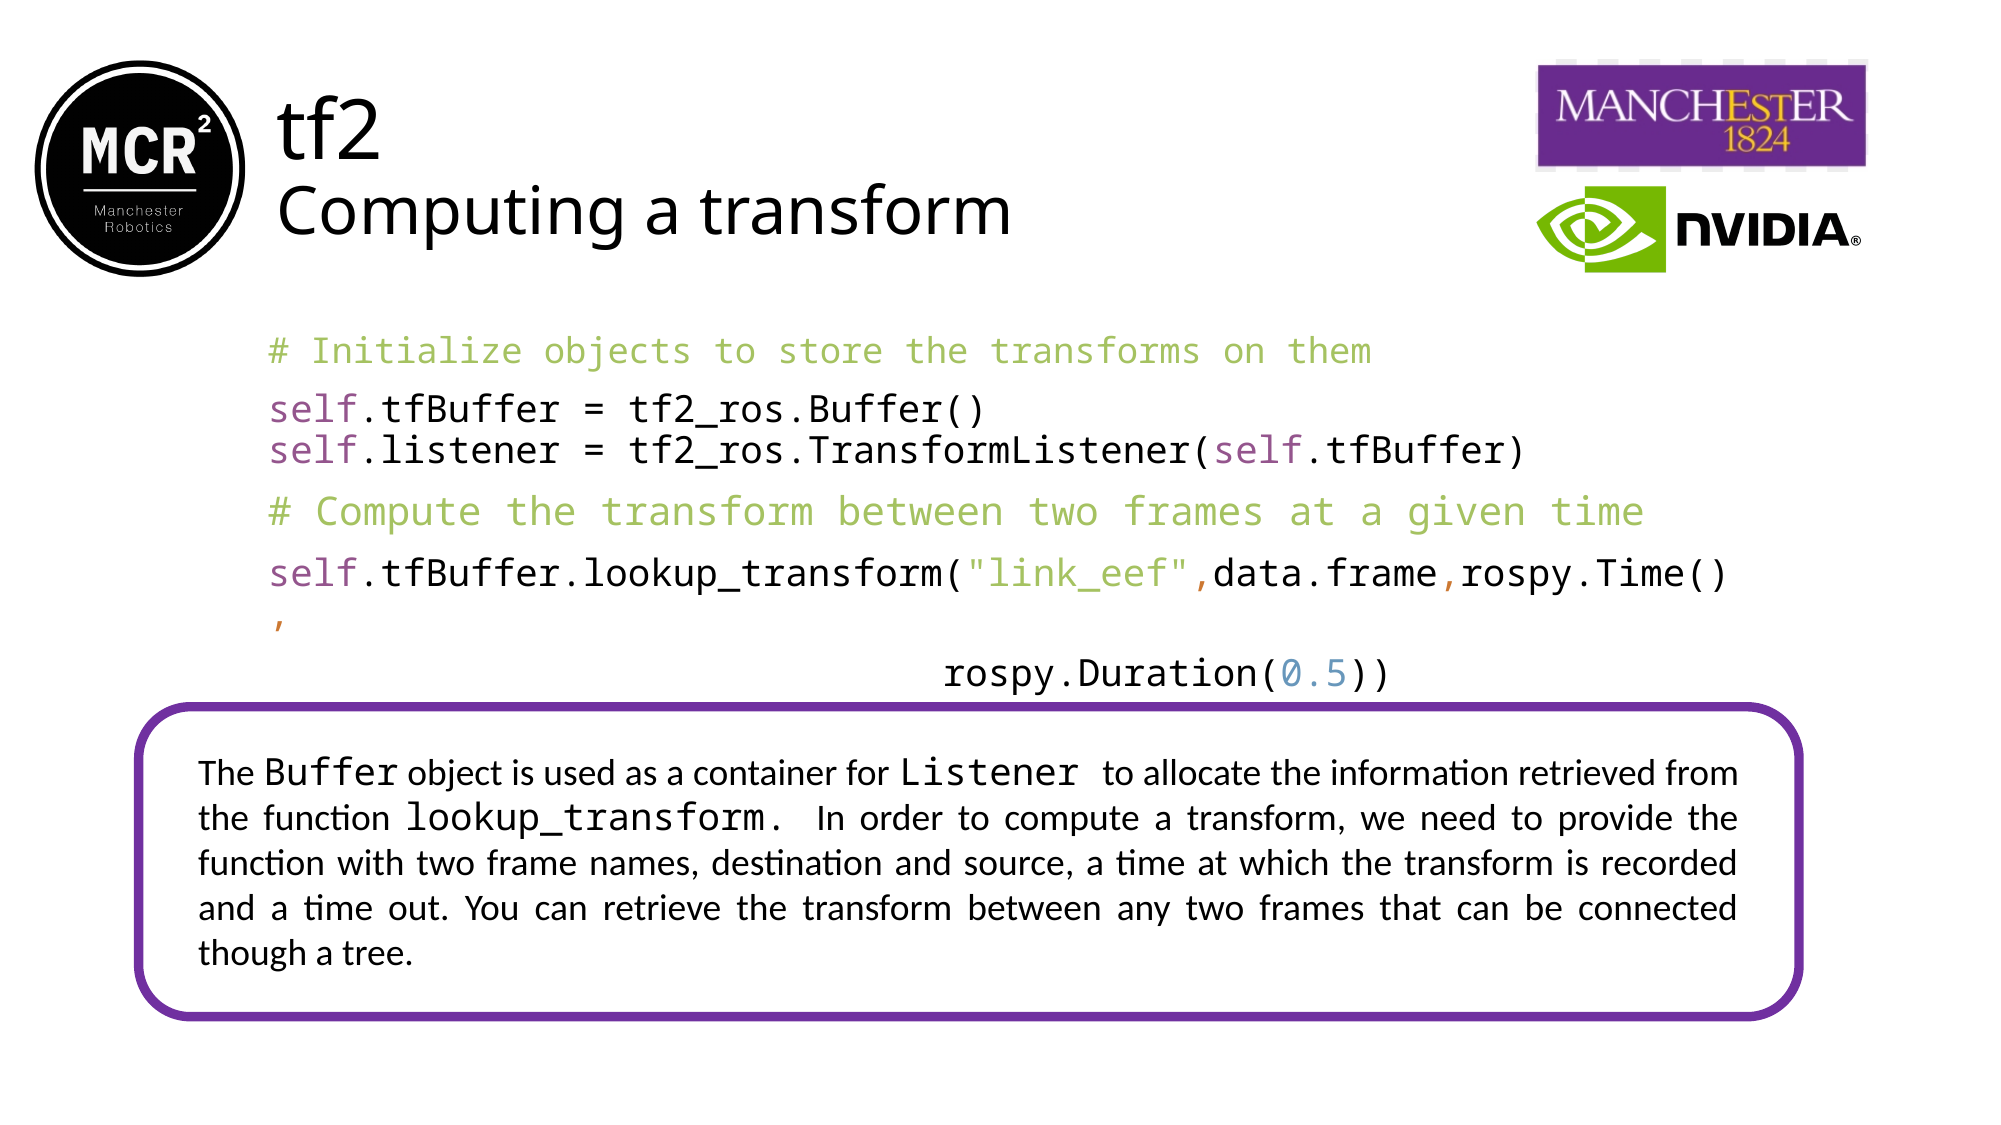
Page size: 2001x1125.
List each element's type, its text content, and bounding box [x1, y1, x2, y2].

text_box # Initialize objects to store the transforms on them self.tfBuffer = tf2_ros.Buffer() self.listener = tf2_ros.TransformListener(self.tfBuffer) # Compute the transform between two frames at a given time self.tfBuffer.lookup_transform("link_eef",data.frame,rospy.Time(), rospy.Duration(0.5)) [253, 324, 1747, 702]
picture [33, 59, 246, 278]
picture [1535, 176, 1863, 278]
text_box tf2 Computing a transform [261, 59, 1518, 278]
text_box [138, 706, 1800, 1017]
picture [1535, 59, 1869, 172]
